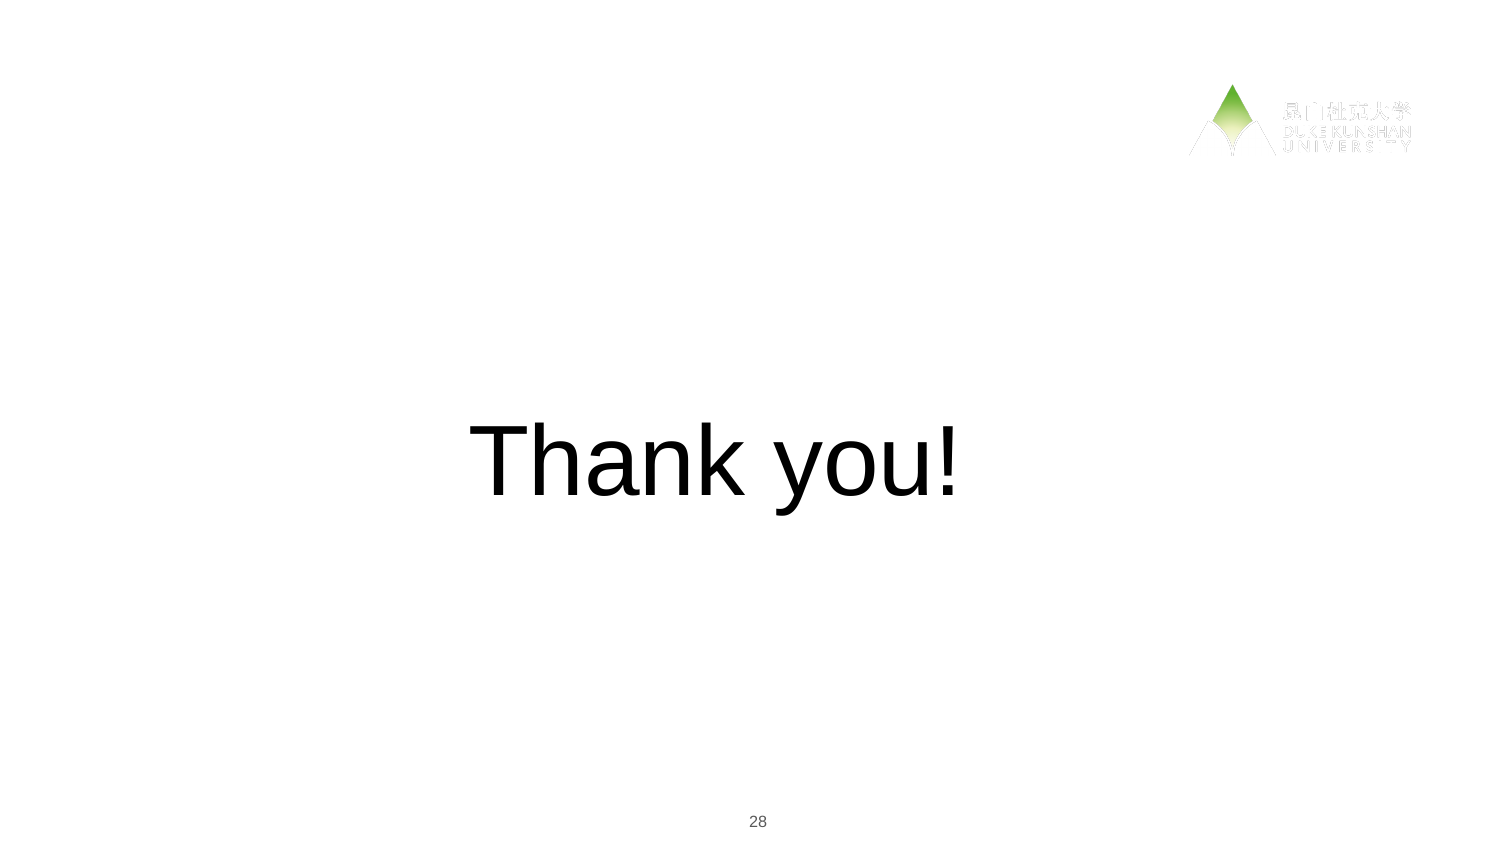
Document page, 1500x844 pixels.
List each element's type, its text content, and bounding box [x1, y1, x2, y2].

text_box Thank you! [453, 362, 1047, 531]
picture [1187, 83, 1412, 157]
slide_number ‹#› [727, 806, 773, 837]
